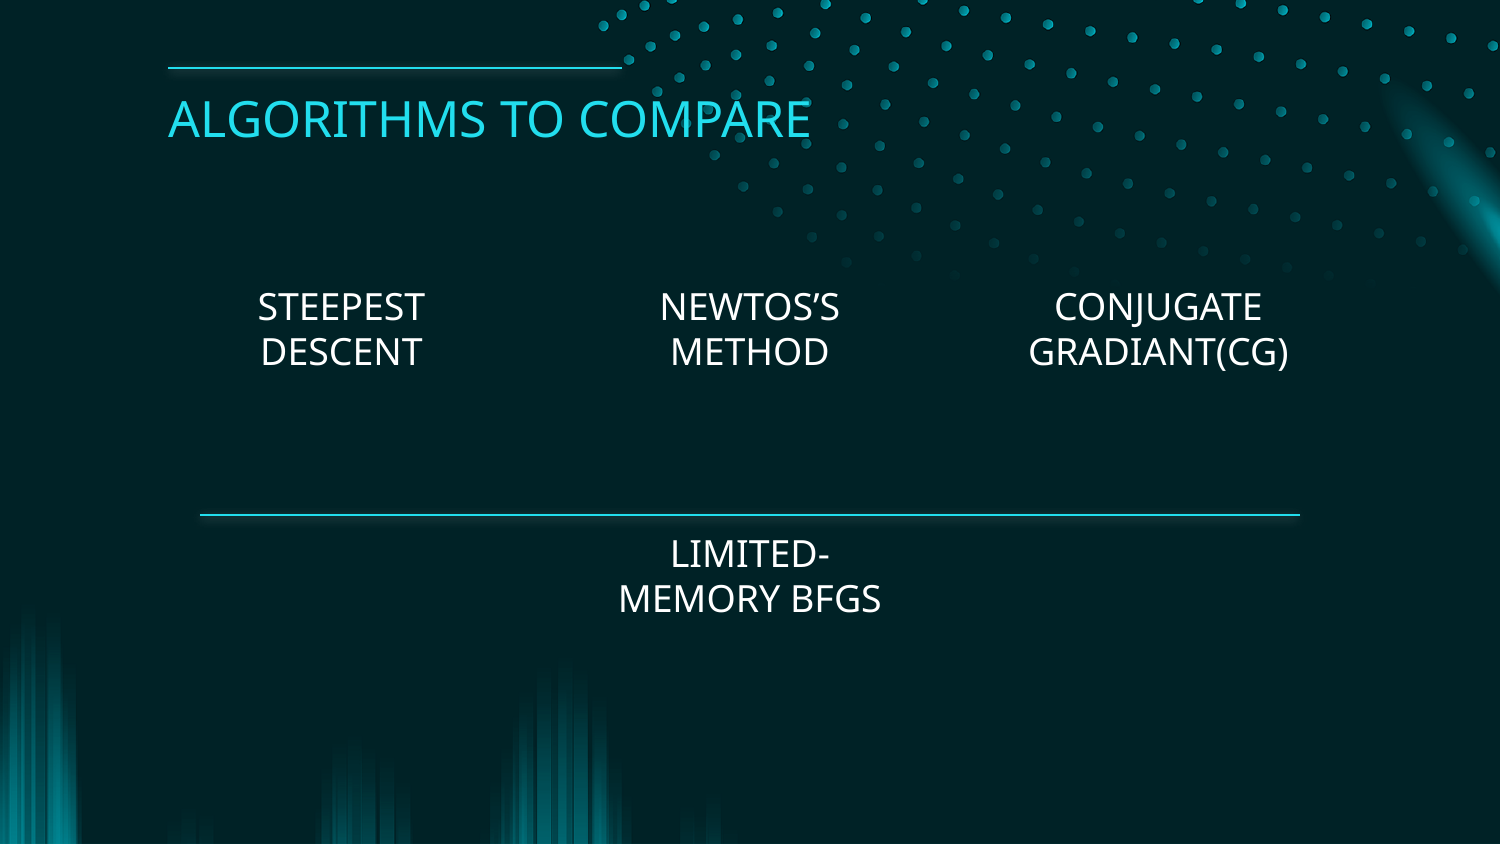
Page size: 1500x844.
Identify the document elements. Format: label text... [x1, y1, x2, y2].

title LIMITED-MEMORY BFGS [580, 545, 920, 636]
picture [0, 0, 1500, 844]
title NEWTOS’S METHOD [580, 298, 920, 389]
title CONJUGATE GRADIANT(CG) [988, 298, 1328, 389]
title STEEPEST DESCENT [171, 298, 512, 389]
title ALGORITHMS TO COMPARE [153, 72, 914, 228]
